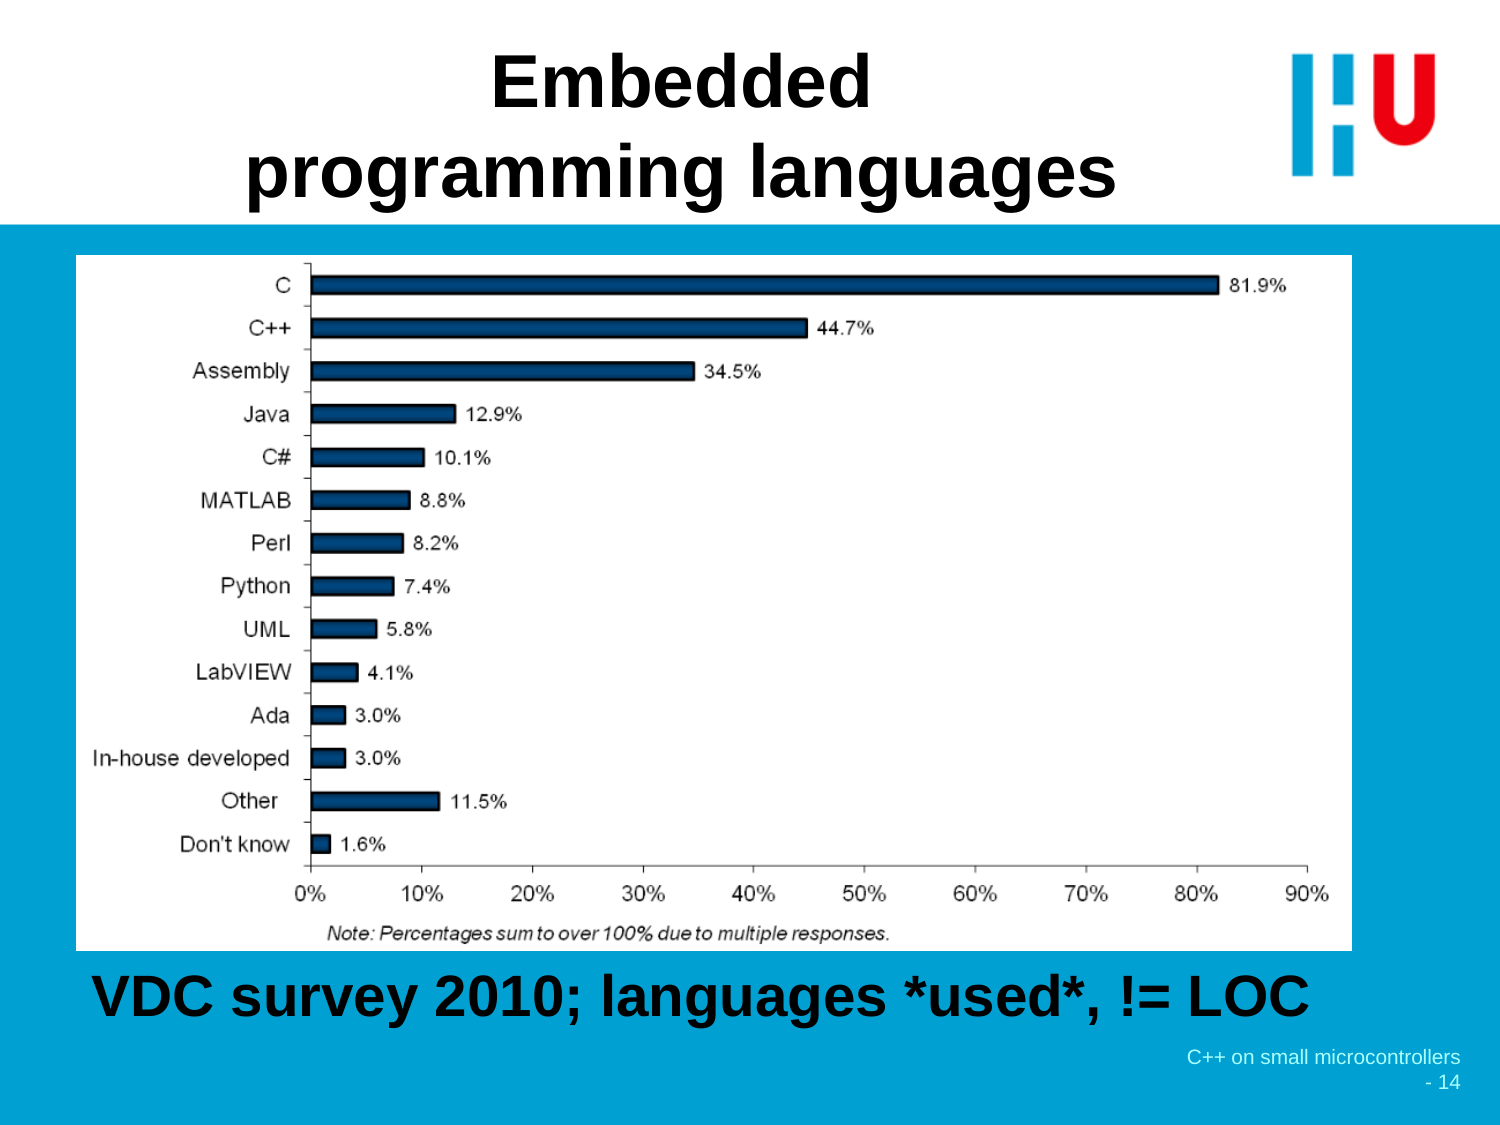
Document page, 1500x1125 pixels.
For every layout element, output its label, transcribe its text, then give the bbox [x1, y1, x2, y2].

picture [0, 0, 1500, 224]
slide_number C++ on small microcontrollers - 14 [1163, 1030, 1476, 1106]
title Embedded programming languages [0, 30, 1394, 220]
picture [77, 256, 1351, 950]
list VDC survey 2010; languages *used*, != LOC [76, 950, 1370, 1052]
